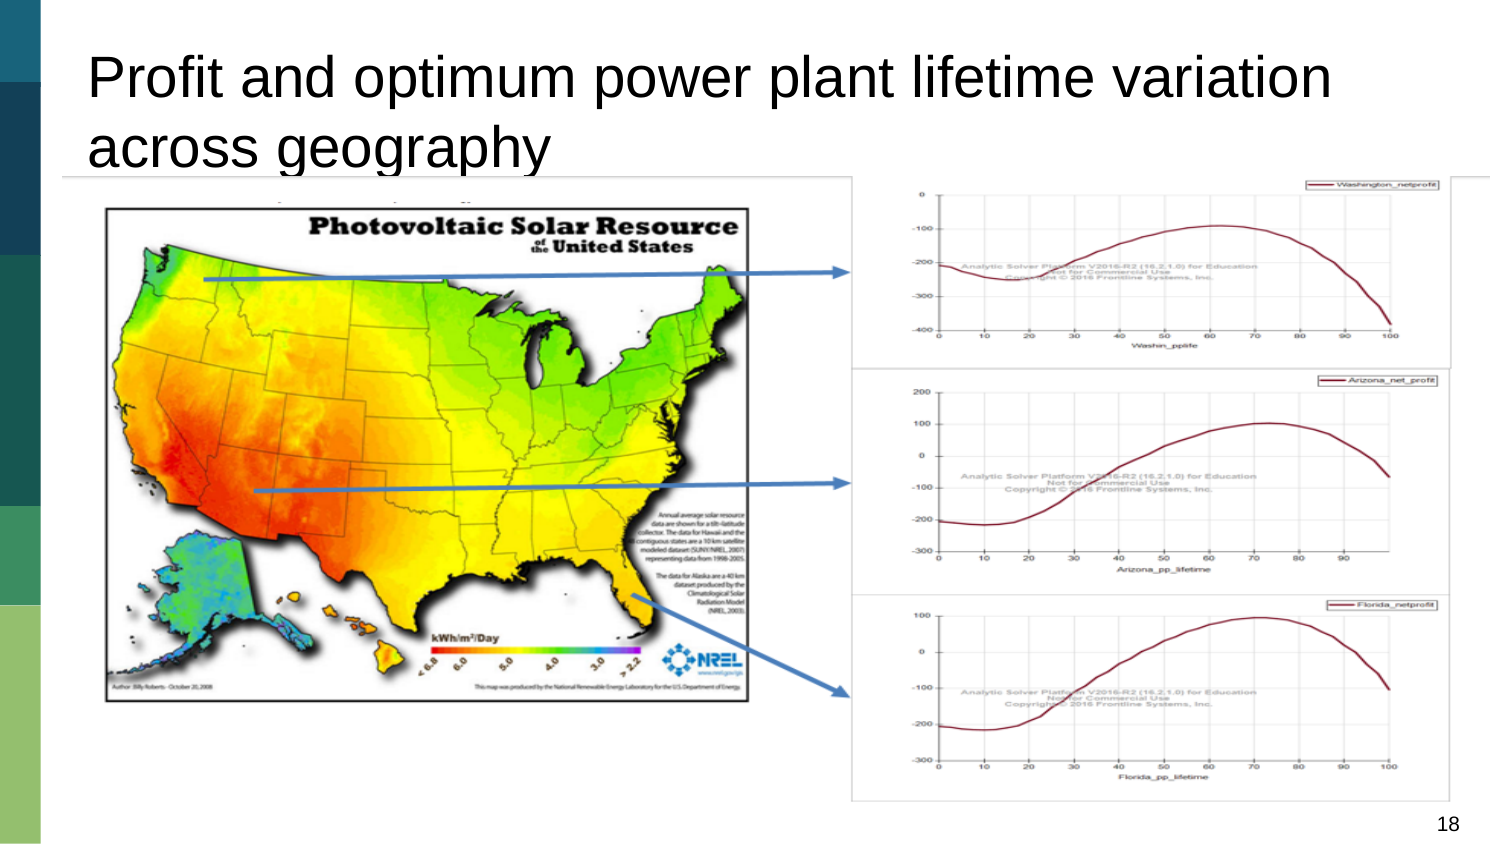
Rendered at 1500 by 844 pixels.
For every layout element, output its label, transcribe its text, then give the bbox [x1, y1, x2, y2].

text_box 18 [1422, 810, 1490, 844]
picture [61, 175, 1490, 804]
text_box Profit and optimum power plant lifetime variation across geography [72, 15, 1423, 174]
